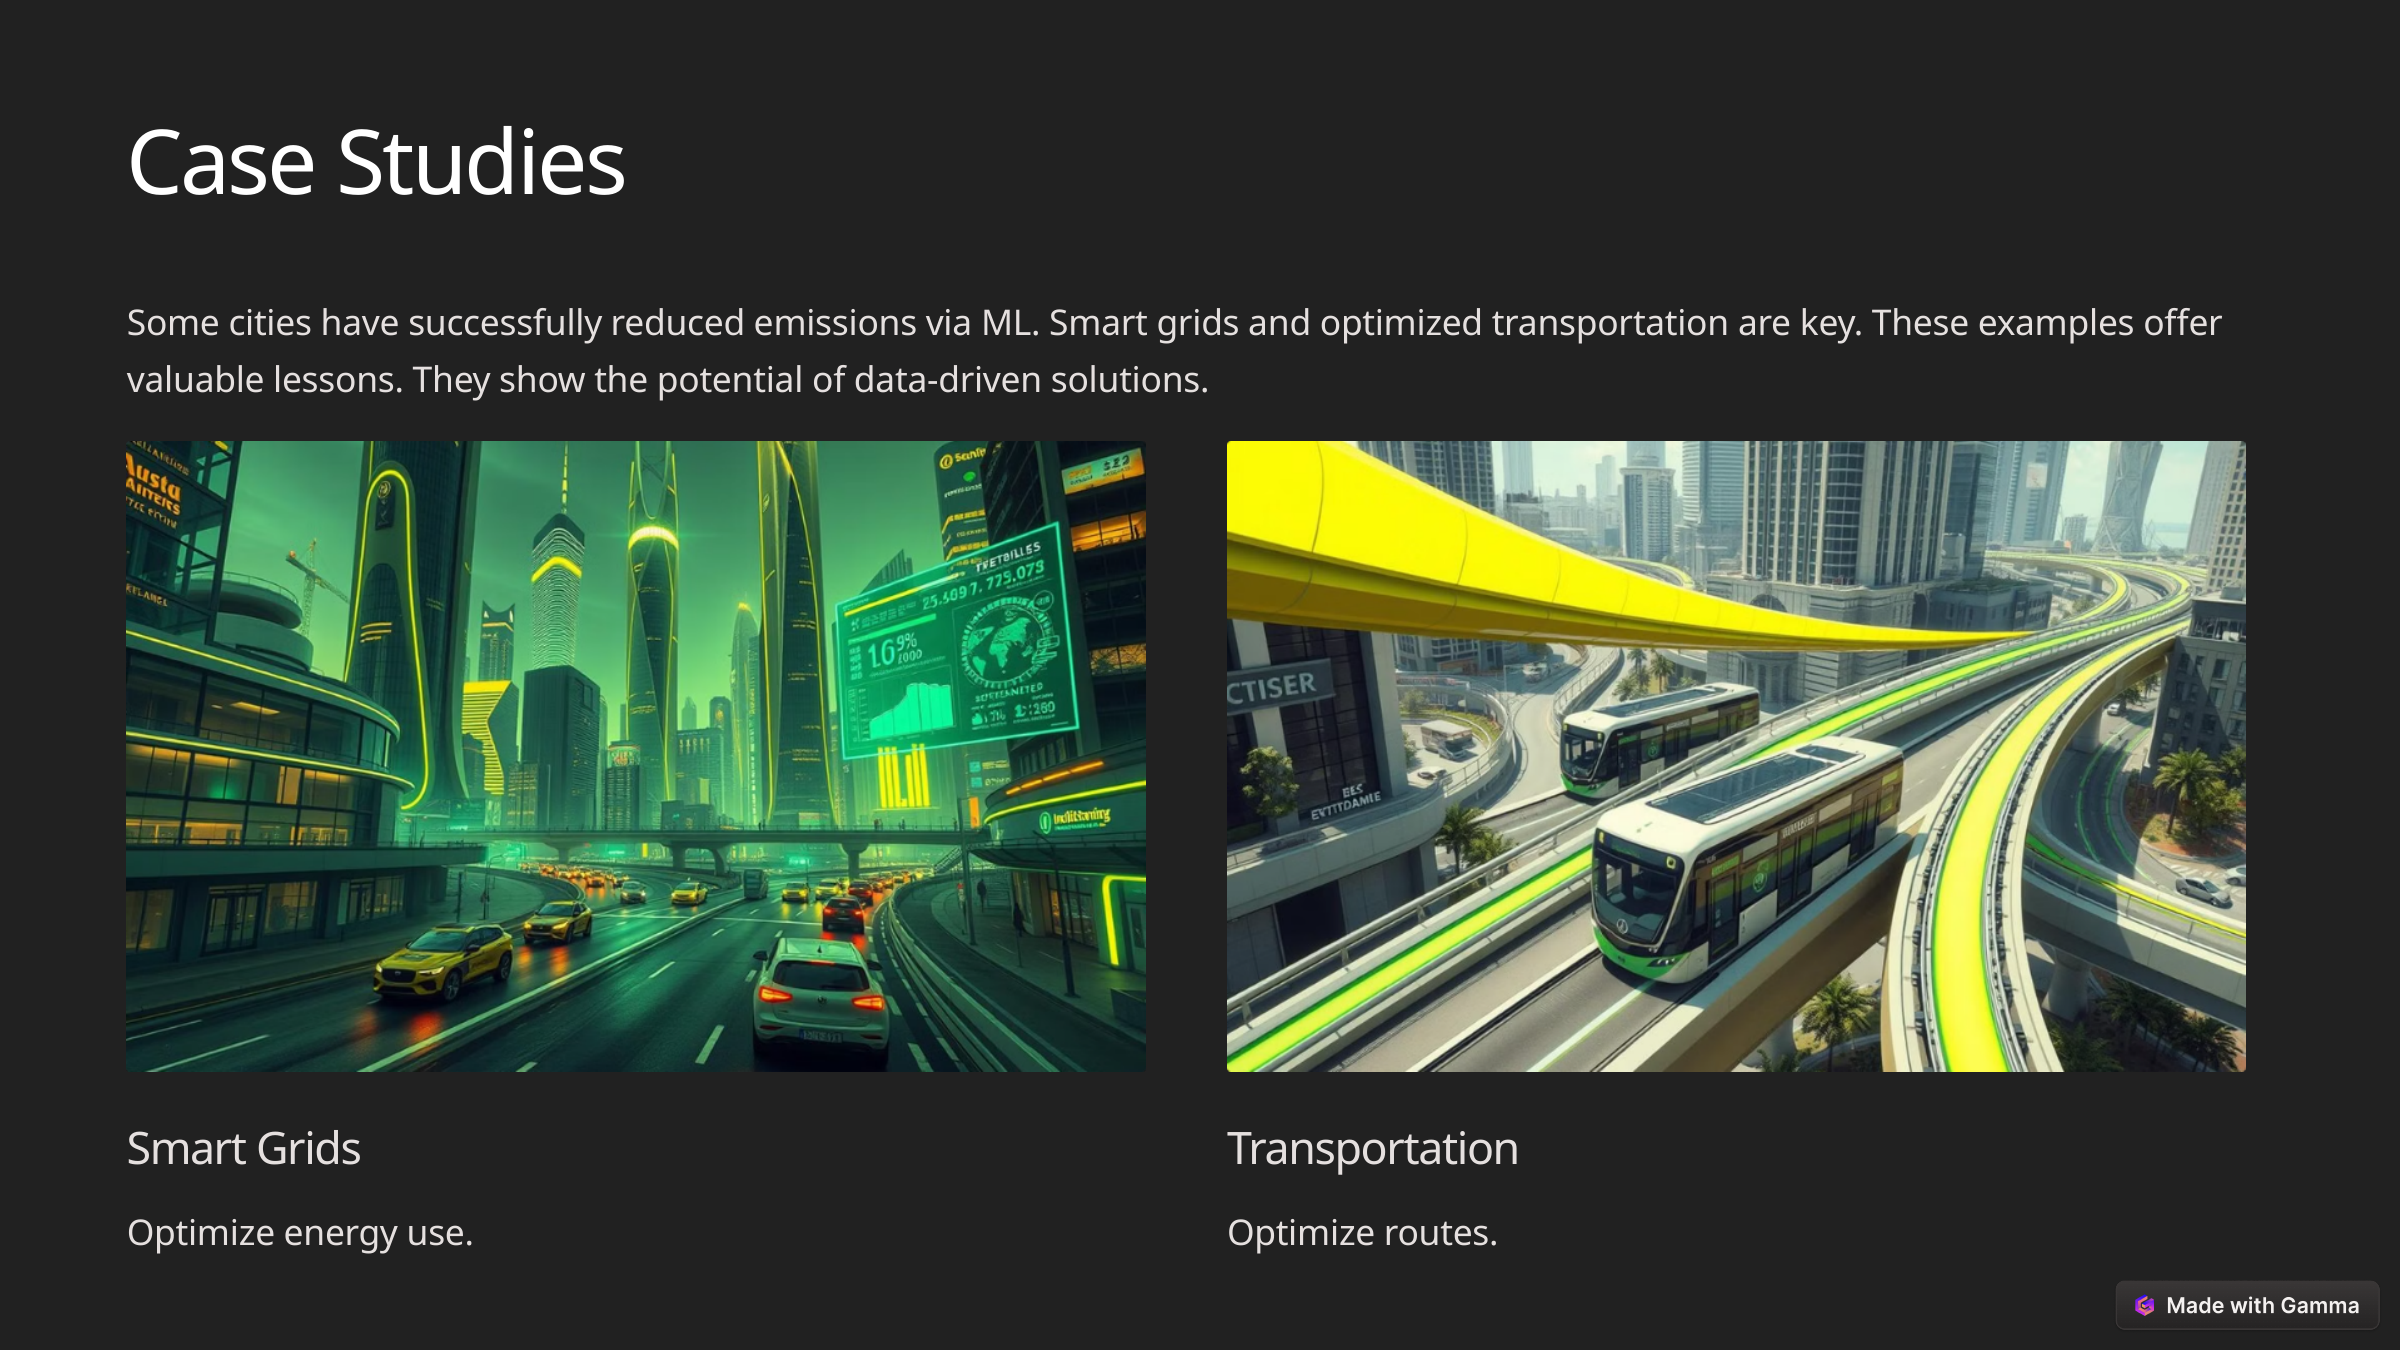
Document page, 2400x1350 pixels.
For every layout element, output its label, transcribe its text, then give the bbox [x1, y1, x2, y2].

text_box Some cities have successfully reduced emissions via ML. Smart grids and optimized transportation are key. These examples offer valuable lessons. They show the potential of data-driven solutions. [126, 285, 2274, 402]
text_box Optimize energy use. [126, 1195, 1173, 1254]
text_box Optimize routes. [1227, 1195, 2274, 1254]
text_box Smart Grids [126, 1116, 580, 1174]
picture [2106, 1271, 2389, 1339]
picture [1227, 441, 2246, 1072]
text_box Transportation [1227, 1116, 1681, 1174]
text_box Case Studies [126, 99, 1033, 213]
picture [126, 441, 1146, 1072]
